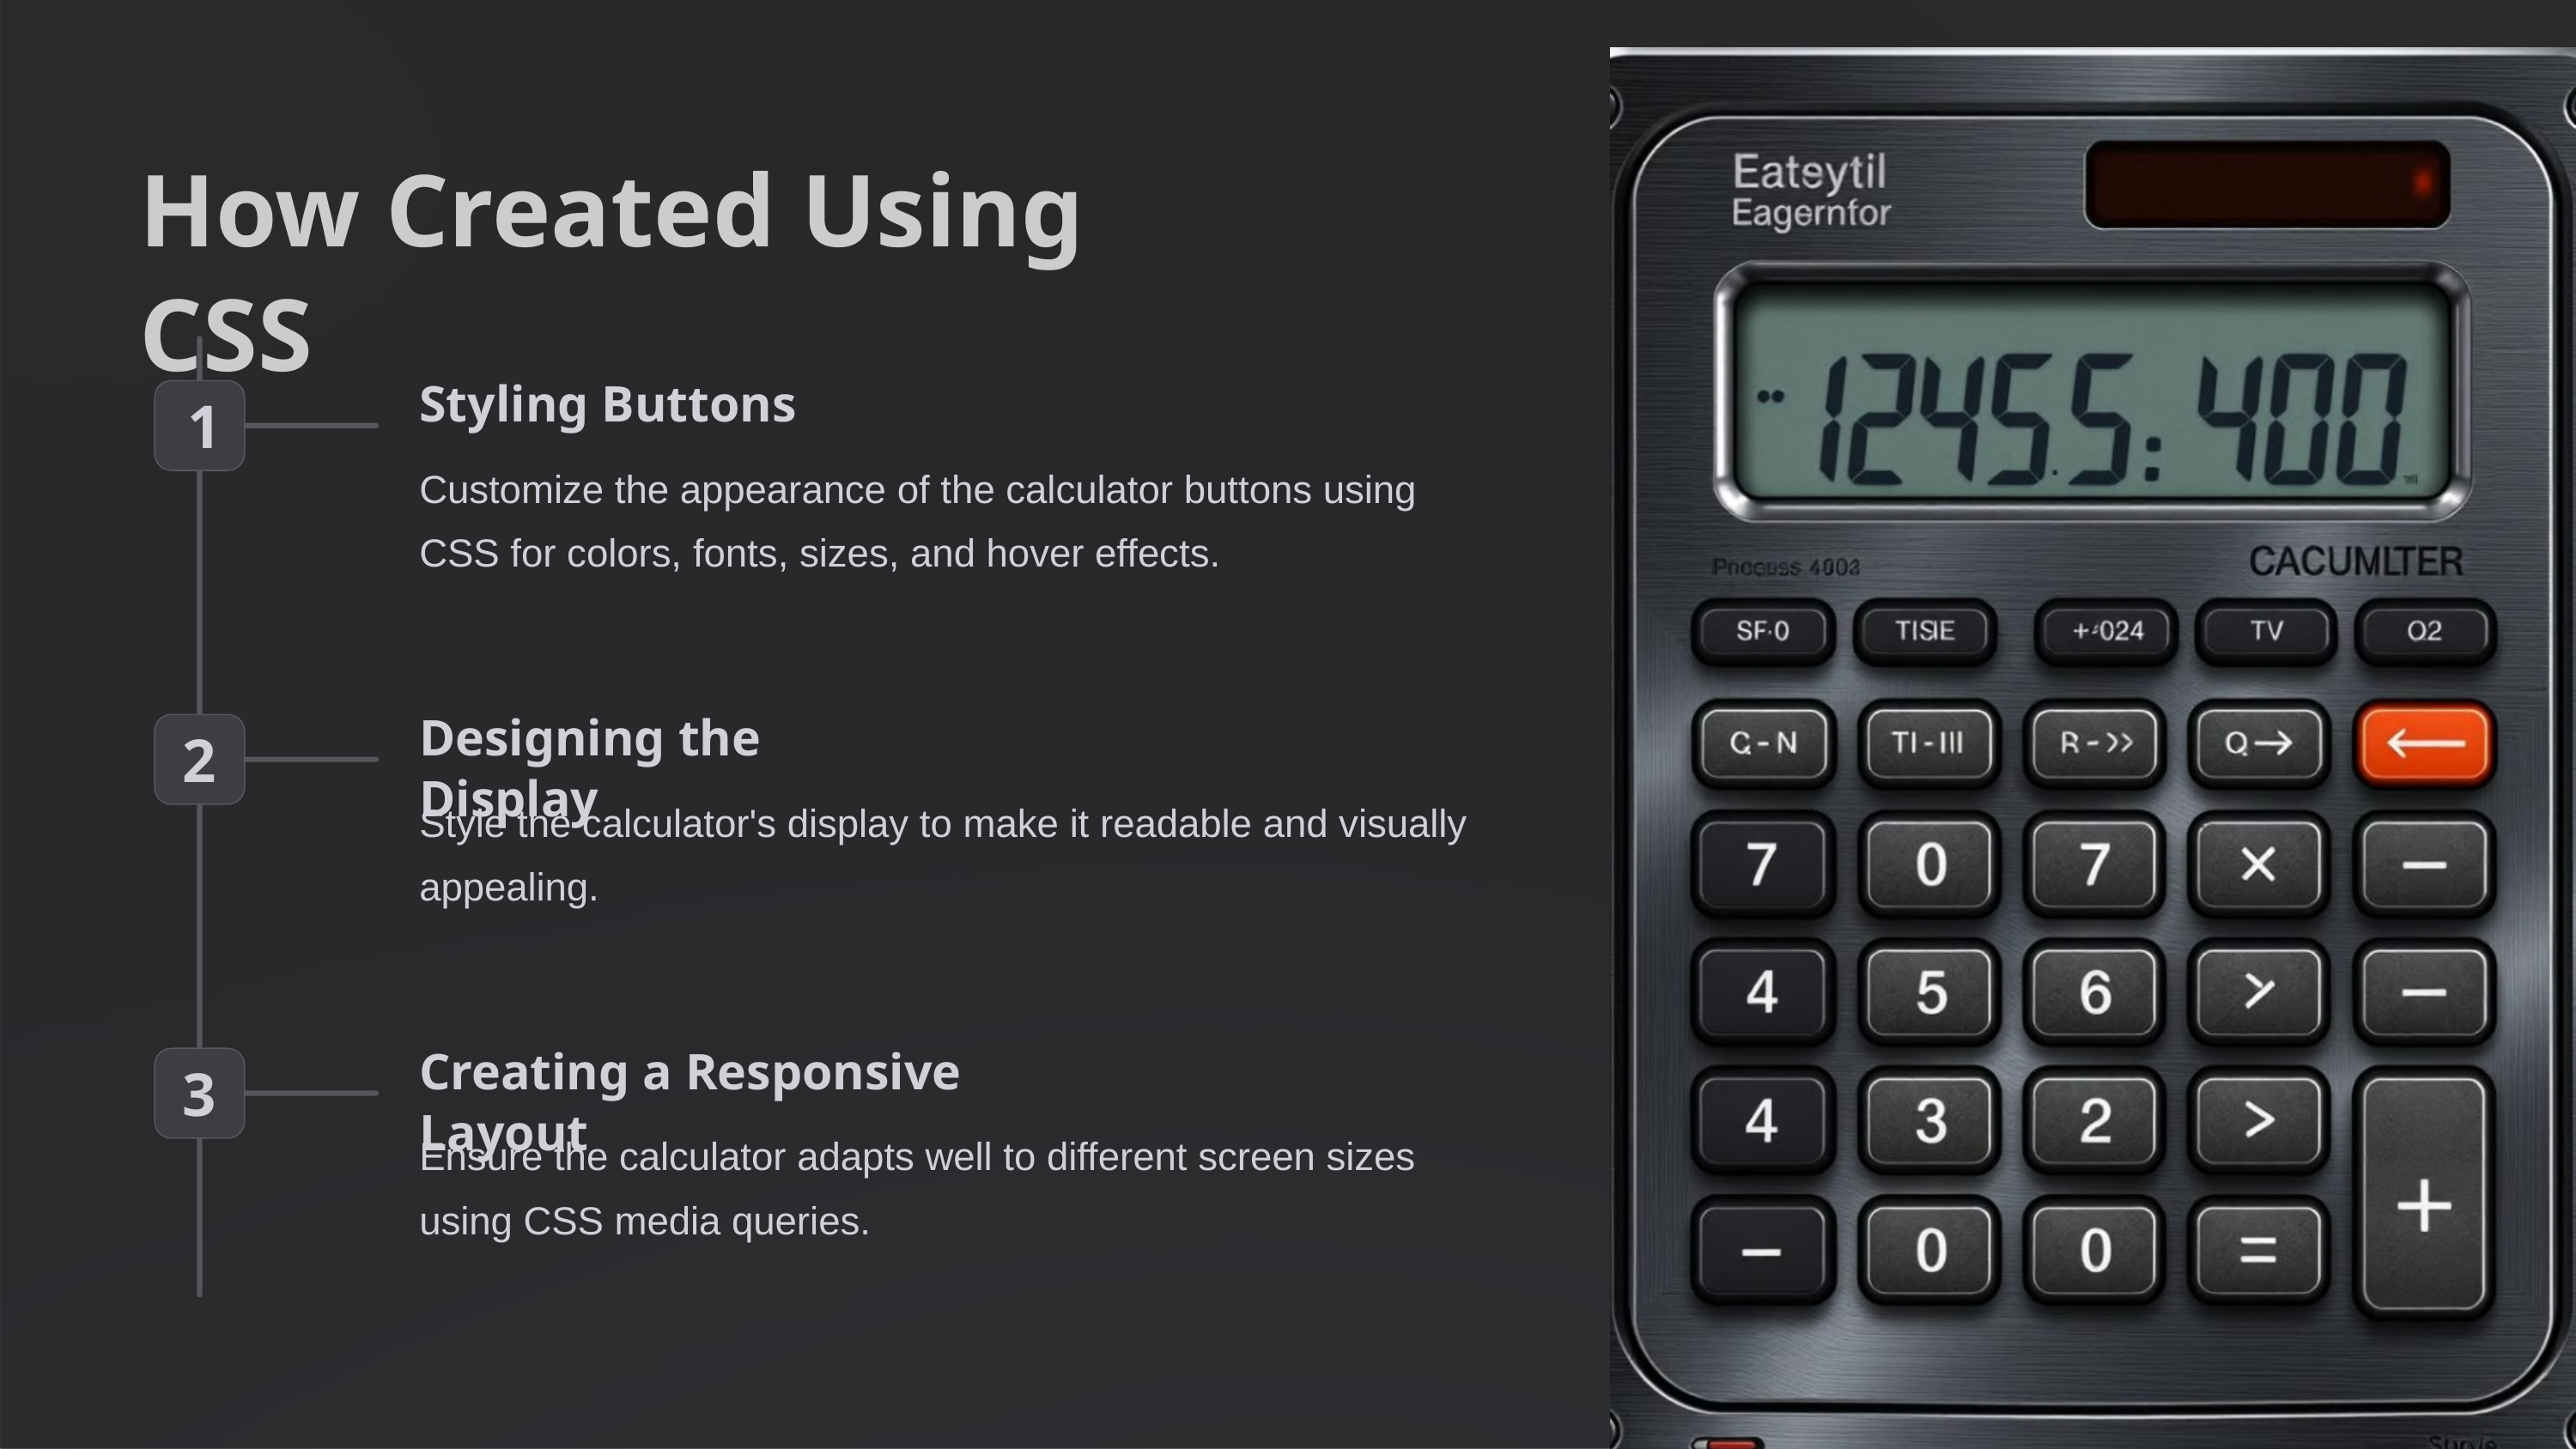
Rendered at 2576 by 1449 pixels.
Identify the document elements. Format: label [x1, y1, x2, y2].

text_box [250, 1090, 380, 1096]
text_box [197, 812, 203, 1046]
text_box [154, 1047, 246, 1139]
text_box [197, 479, 203, 712]
text_box [250, 756, 380, 762]
text_box [250, 422, 380, 429]
text_box [197, 1146, 203, 1298]
text_box [154, 713, 246, 805]
text_box [0, 0, 2576, 1449]
text_box [197, 335, 203, 379]
text_box [154, 379, 246, 472]
